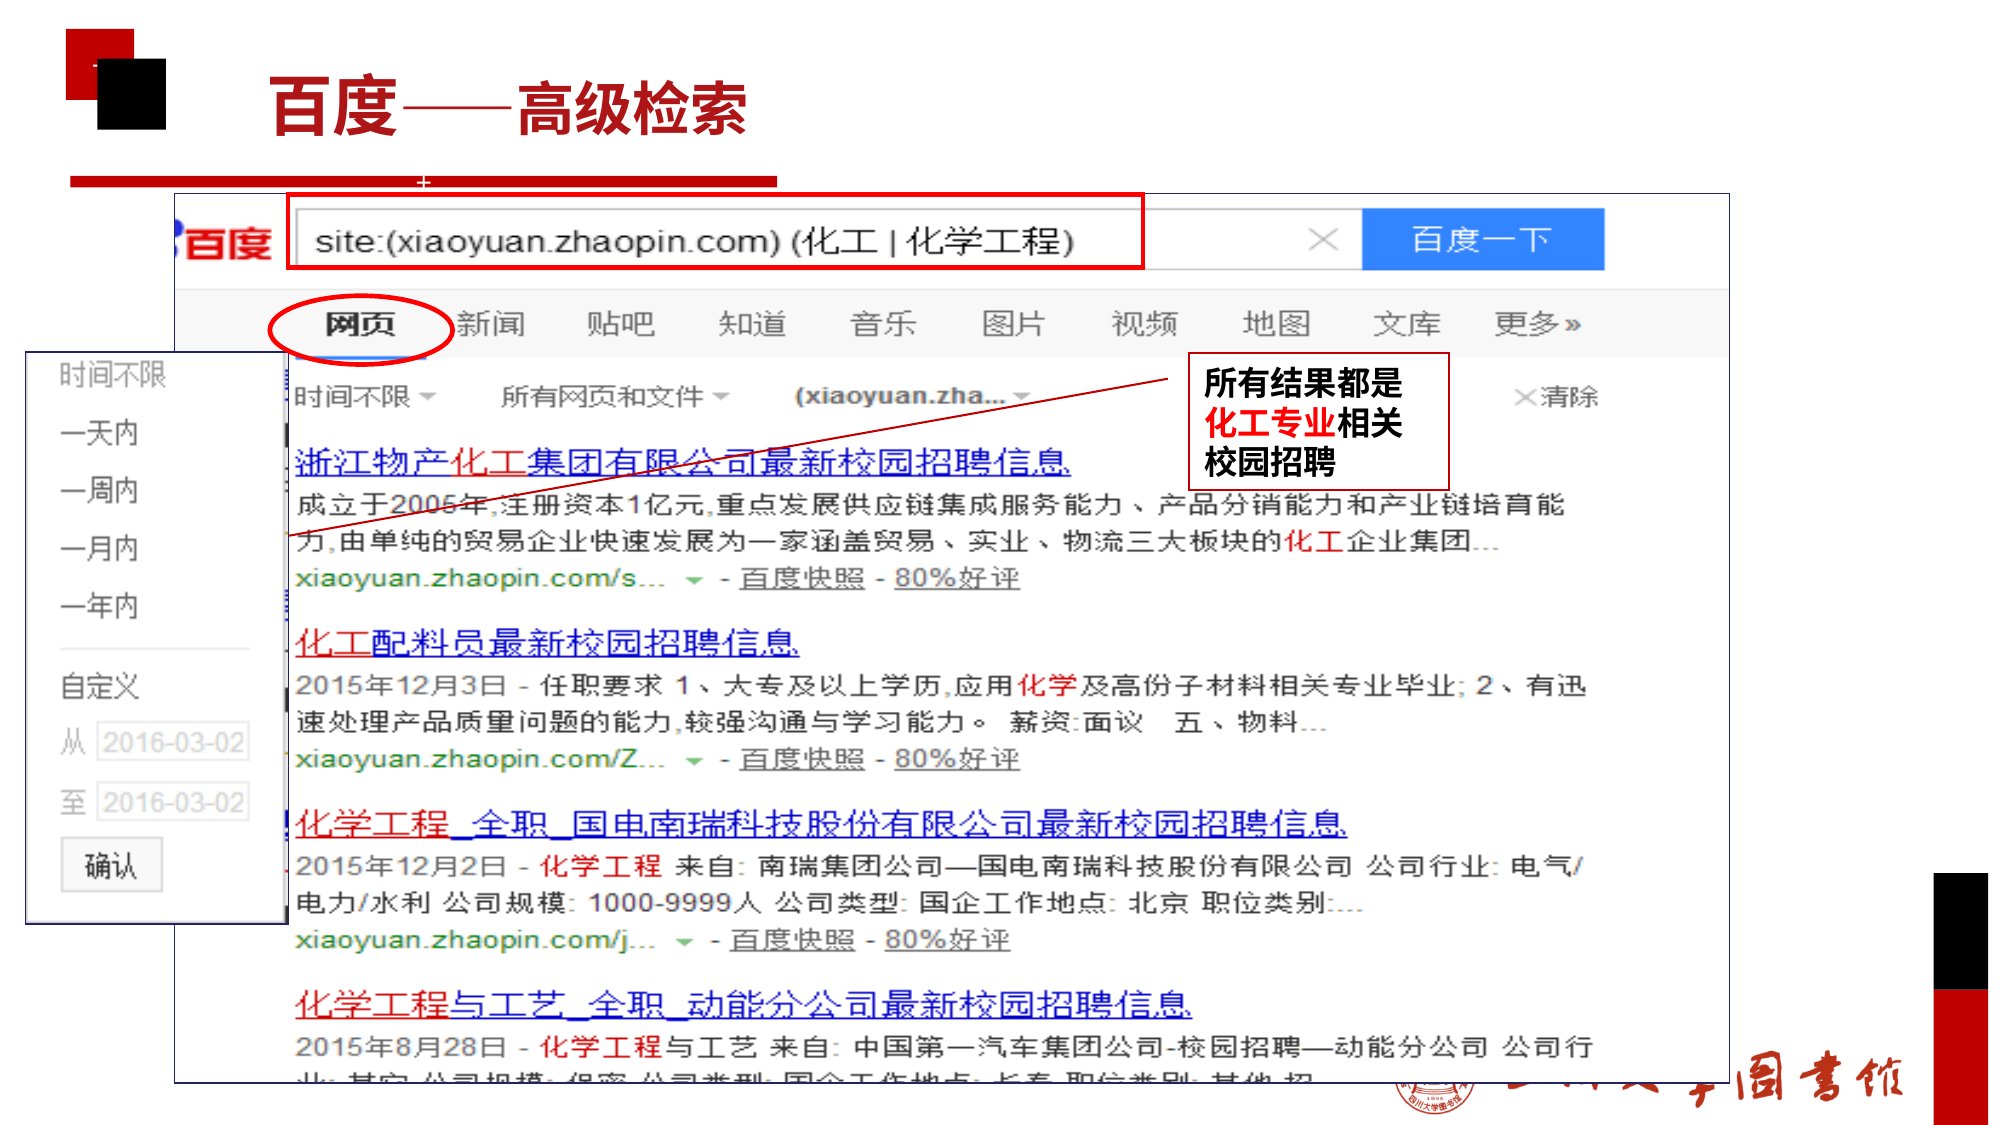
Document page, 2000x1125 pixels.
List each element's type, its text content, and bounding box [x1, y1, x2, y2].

text_box 百度——高级检索 [176, 56, 764, 151]
picture [1393, 1031, 1903, 1115]
picture [26, 194, 1729, 1082]
